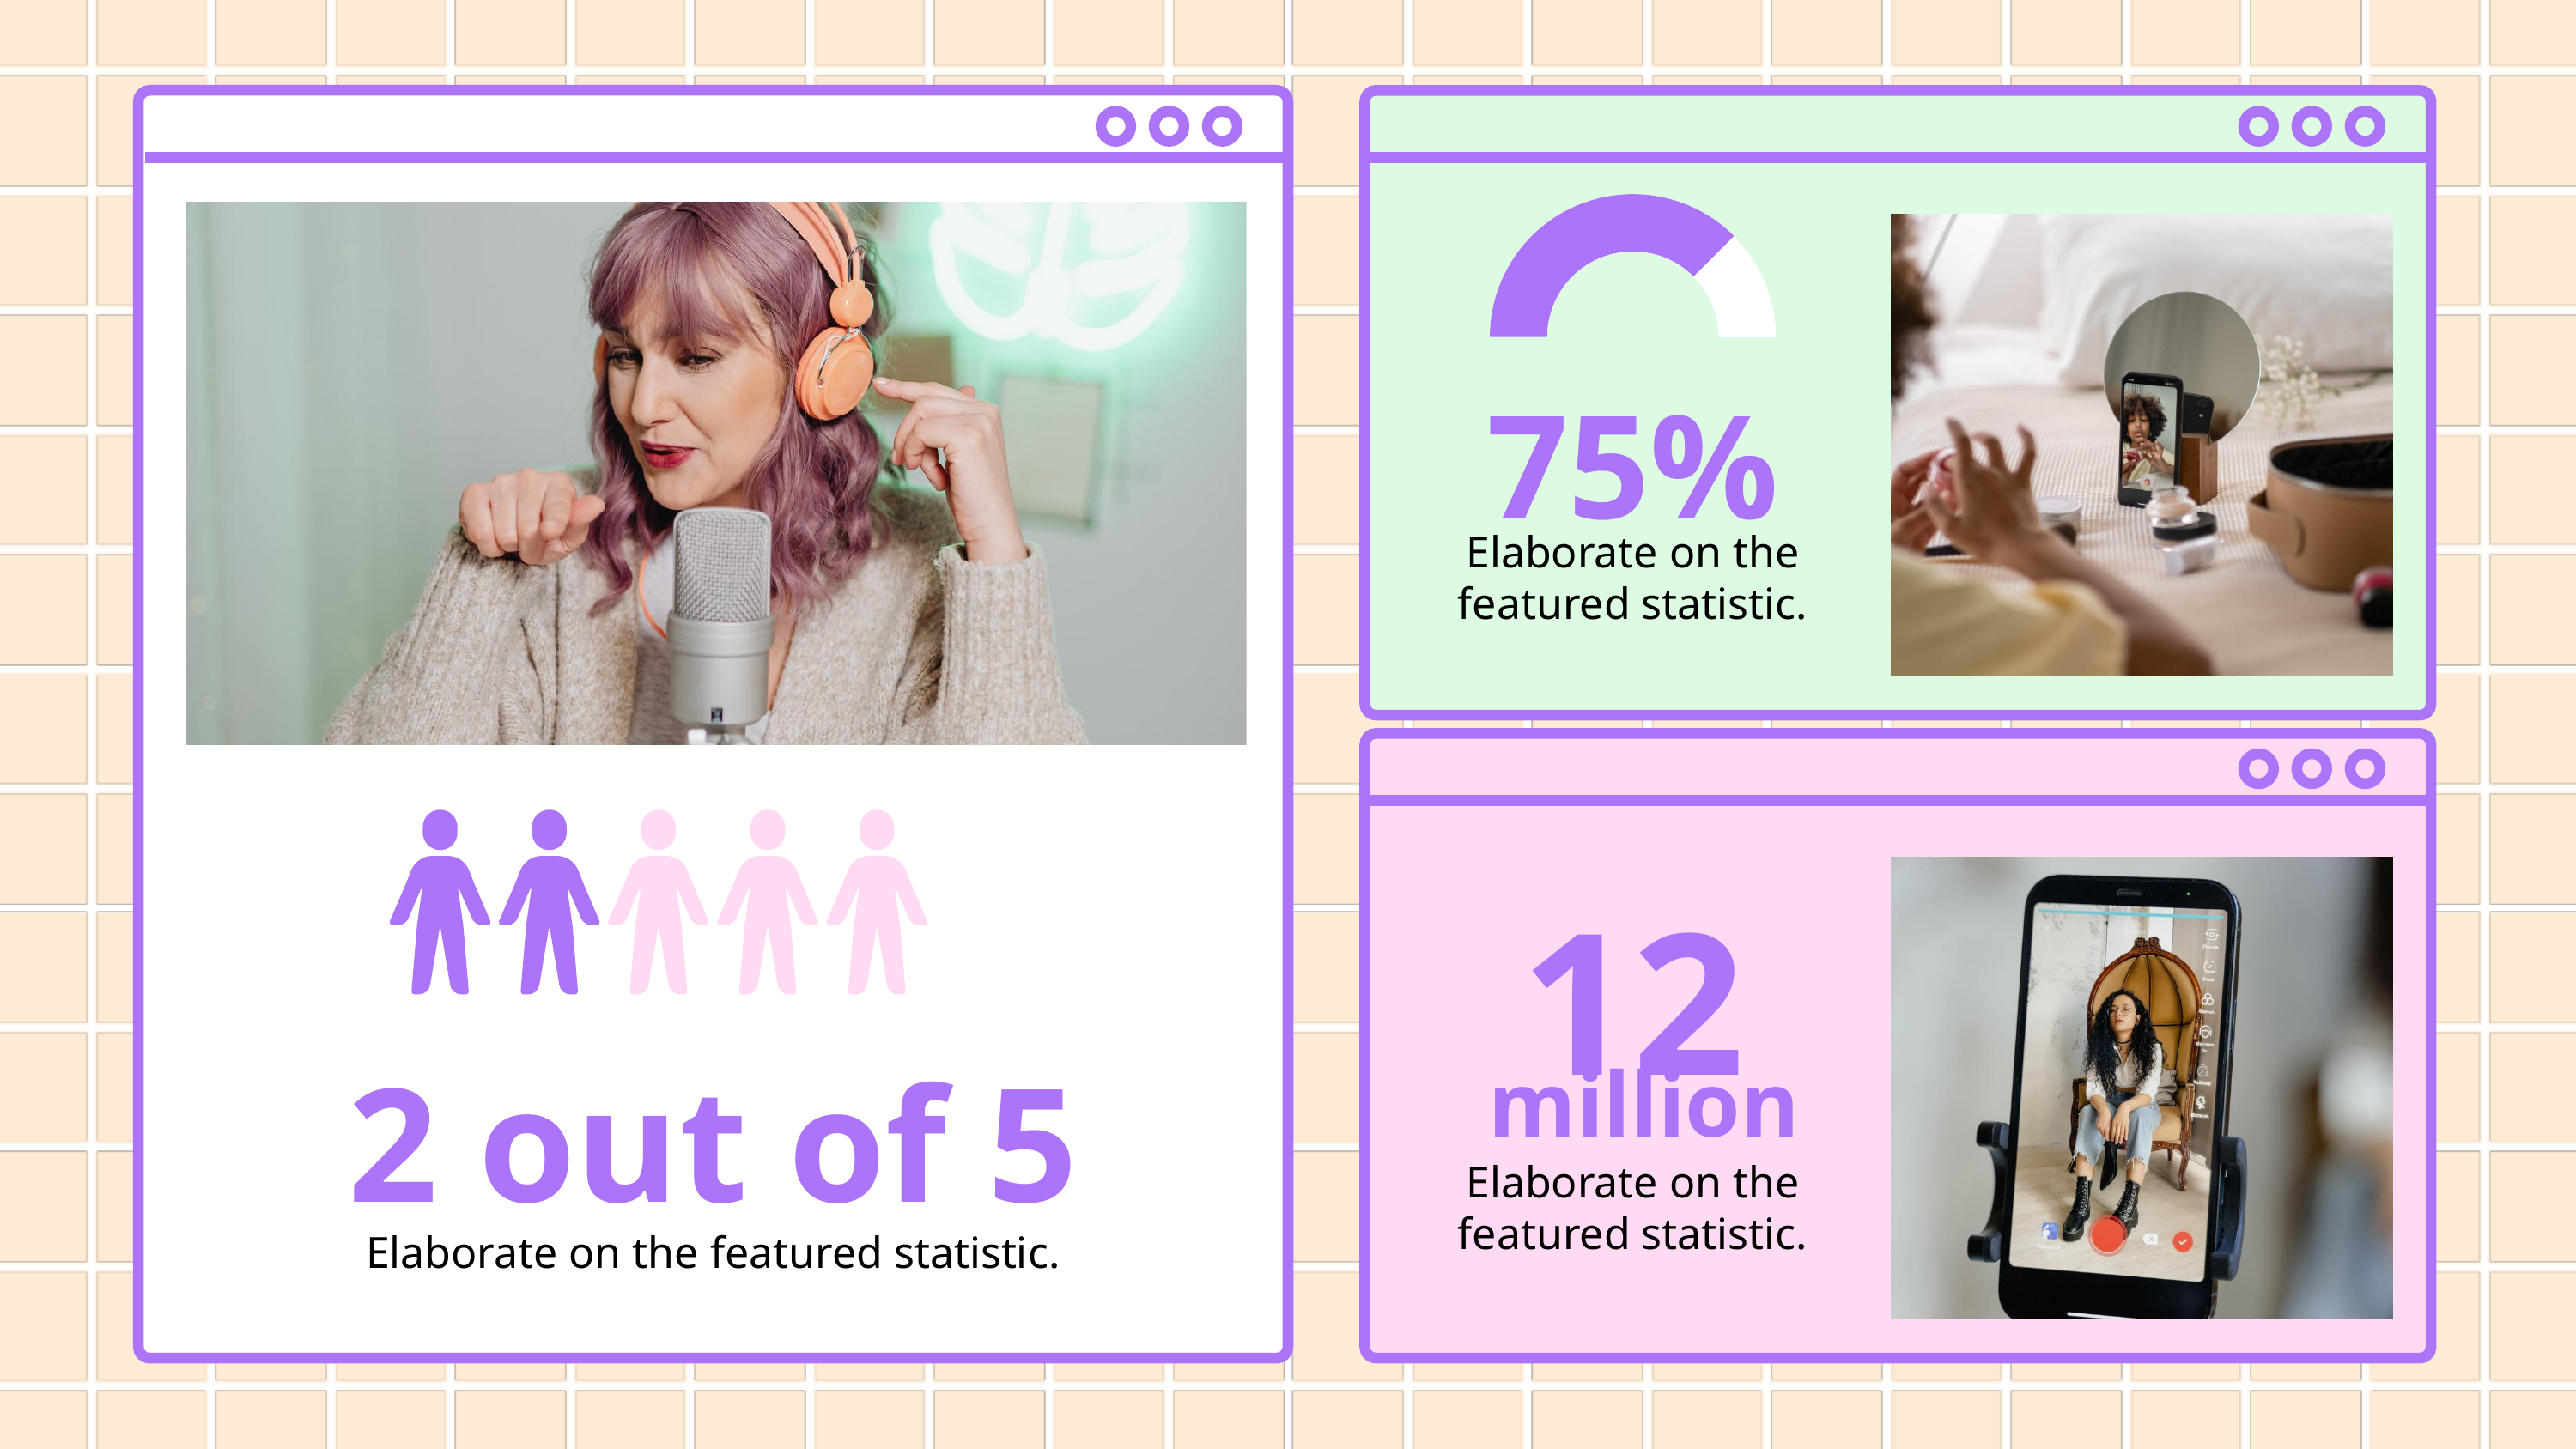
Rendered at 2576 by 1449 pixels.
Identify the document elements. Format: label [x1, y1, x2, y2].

picture [1890, 214, 2394, 676]
text_box [389, 809, 928, 995]
text_box [1489, 182, 1777, 337]
text_box [0, 0, 2576, 1449]
text_box [1398, 362, 1868, 629]
text_box [1364, 722, 2432, 1359]
picture [185, 201, 1247, 745]
text_box [1364, 90, 2432, 716]
text_box [1398, 859, 1868, 1260]
picture [1890, 857, 2394, 1319]
text_box [249, 1028, 1177, 1266]
text_box [137, 67, 1289, 1359]
